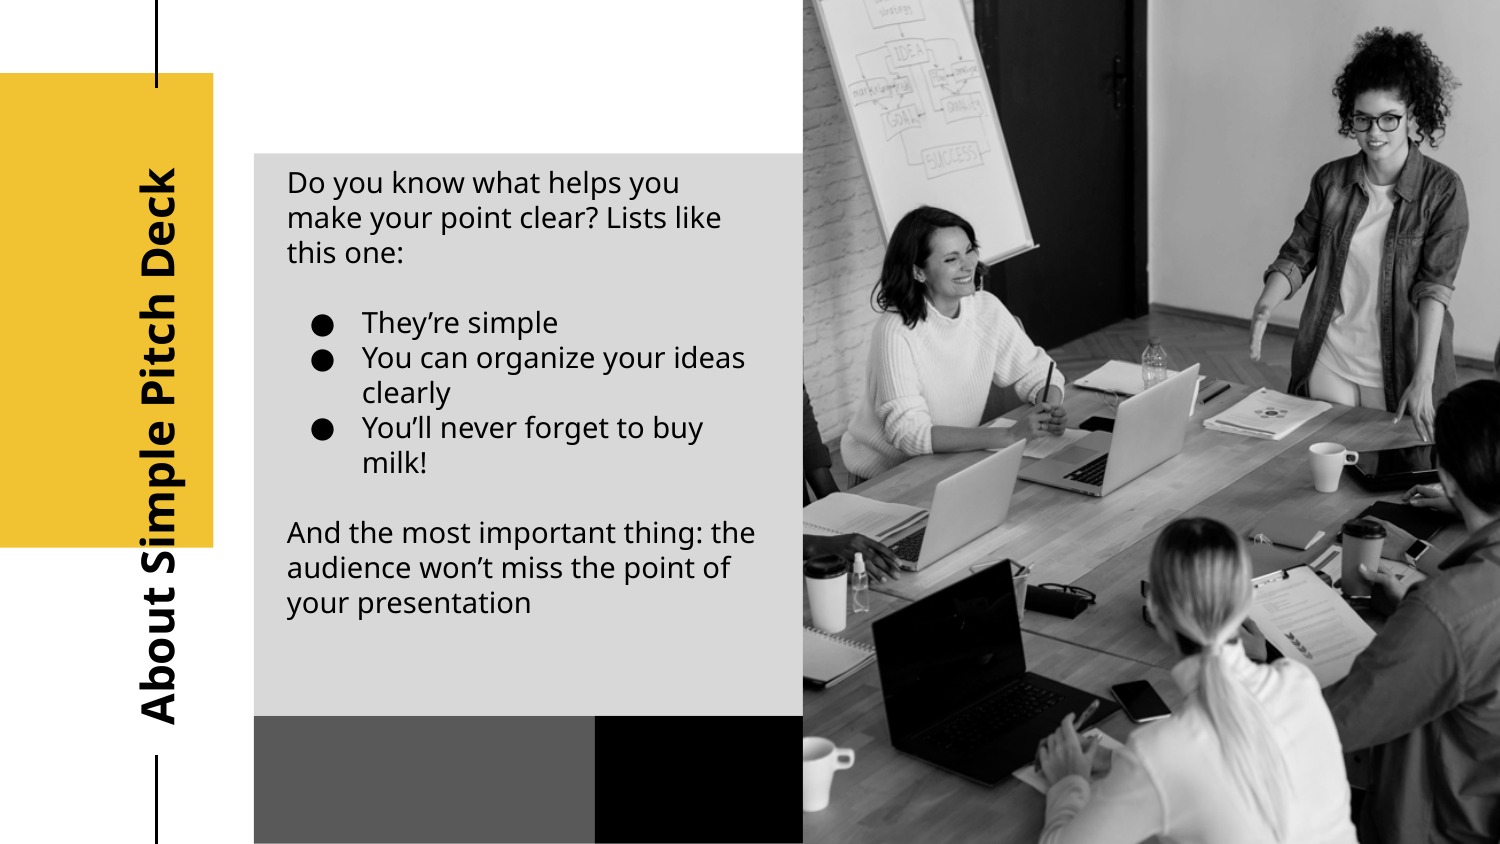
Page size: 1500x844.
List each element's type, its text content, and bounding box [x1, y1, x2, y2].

picture [802, 0, 1500, 844]
title About Simple Pitch Deck [116, 102, 195, 741]
subtitle Do you know what helps you make your point clear? Lists like this one: They’re simple You can organize your ideas clearly You’ll never forget to buy milk! And the most important thing: the audience won’t miss the point of your presentation [271, 185, 778, 598]
